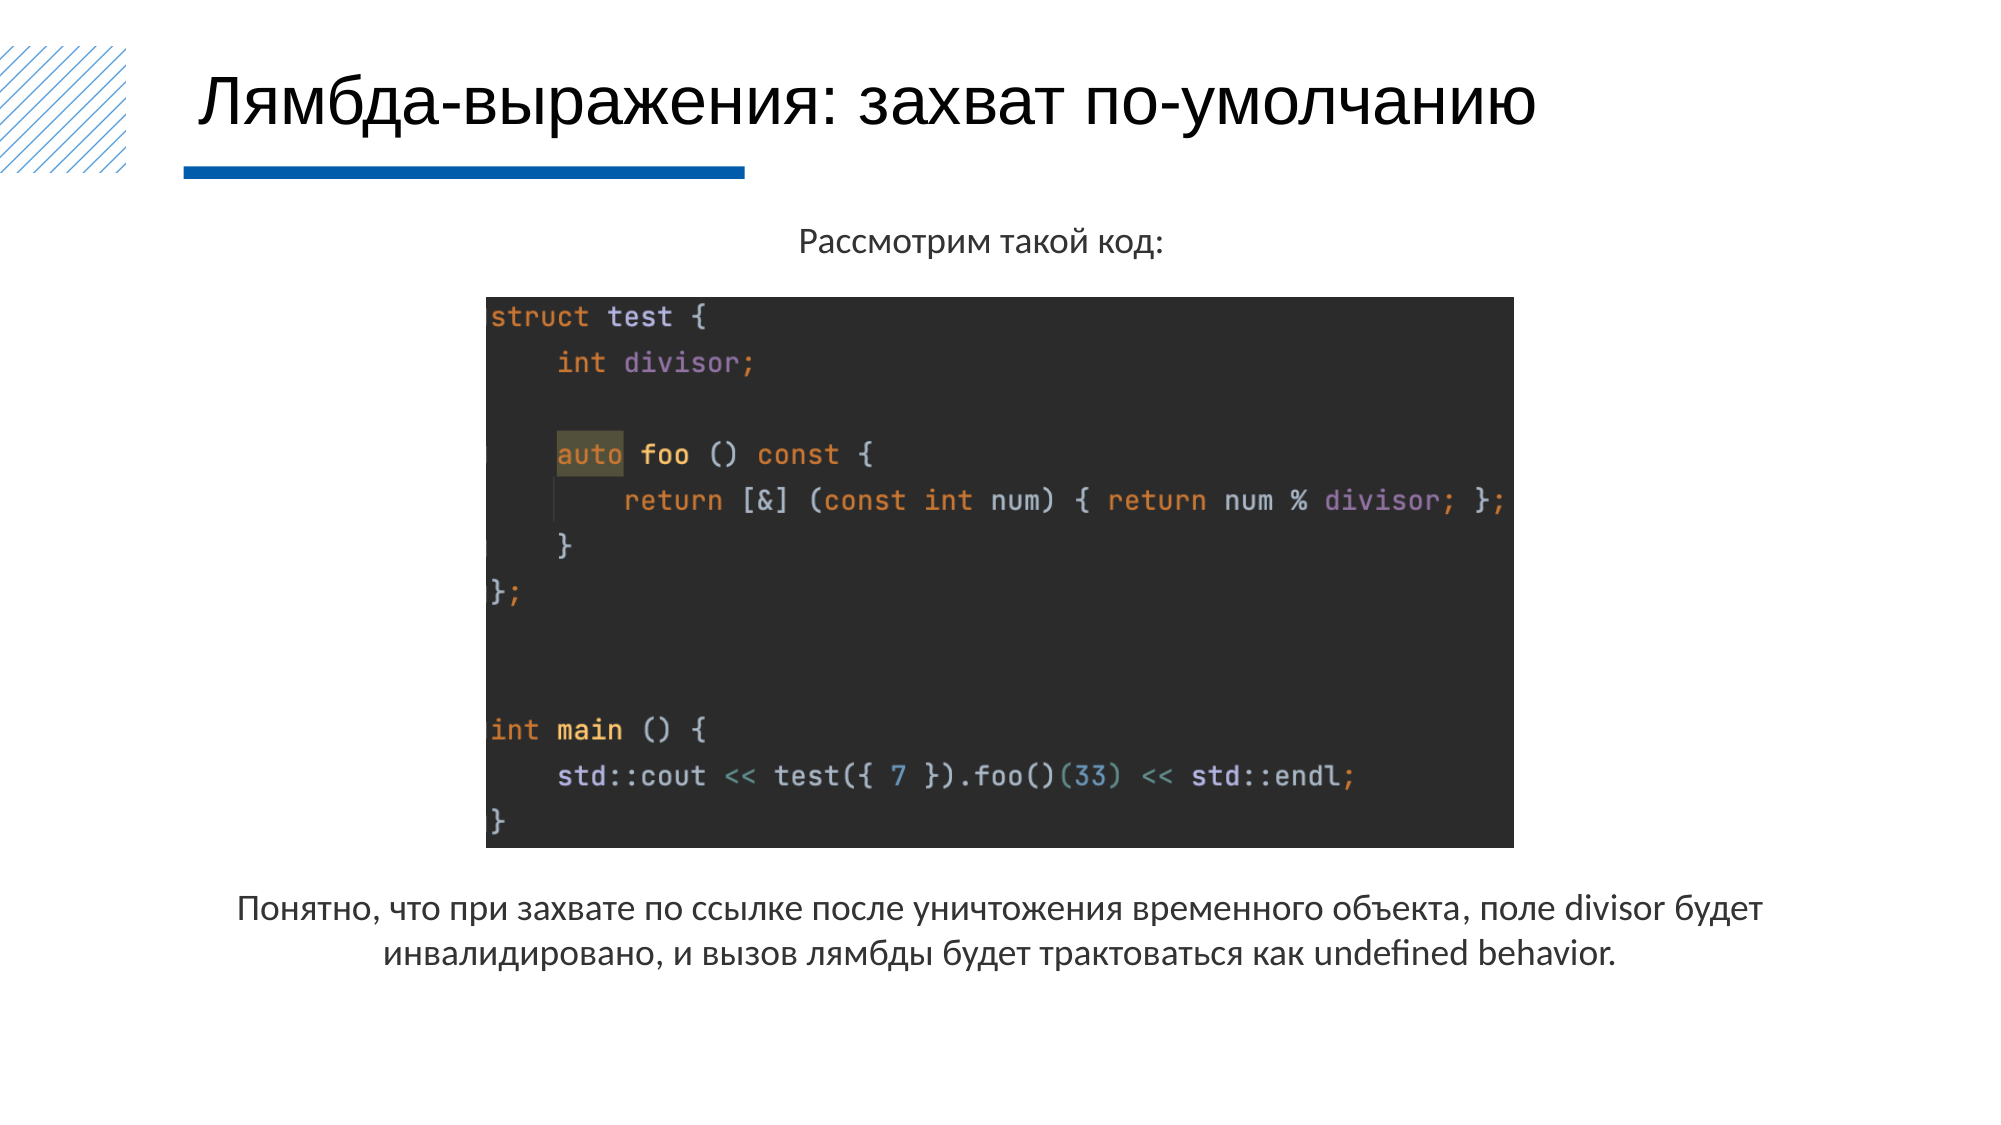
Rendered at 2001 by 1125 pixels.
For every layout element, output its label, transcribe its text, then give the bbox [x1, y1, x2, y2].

text_box Понятно, что при захвате по ссылке после уничтожения временного объекта, поле divisor будет инвалидировано, и вызов лямбды будет трактоваться как undefined behavior. [202, 875, 1798, 981]
text_box Рассмотрим такой код: [183, 208, 1780, 269]
list Лямбда-выражения: захват по-умолчанию [183, 58, 1780, 149]
picture [486, 297, 1514, 848]
picture [0, 46, 126, 173]
